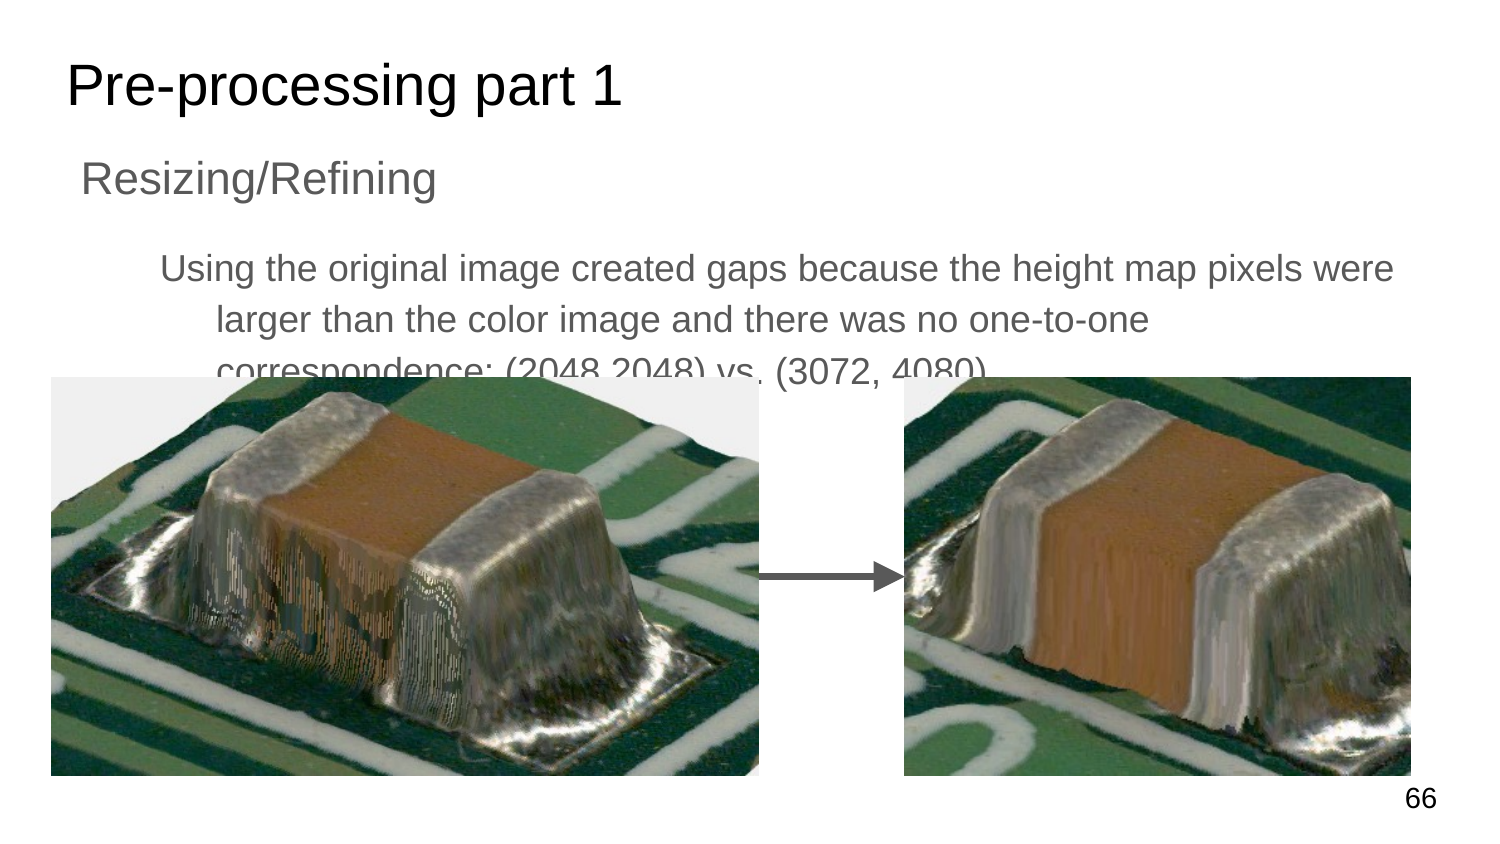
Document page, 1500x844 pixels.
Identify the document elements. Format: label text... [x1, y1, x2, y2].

title Pre-processing part 1 [51, 31, 1449, 125]
picture [50, 377, 760, 777]
slide_number ‹#› [1389, 764, 1480, 830]
list Resizing/Refining Using the original image created gaps because the height map pixels were larger than the color image and there was no one-to-one correspondence: (2048,2048) vs. (3072, 4080) [51, 125, 1449, 366]
picture [904, 377, 1412, 777]
